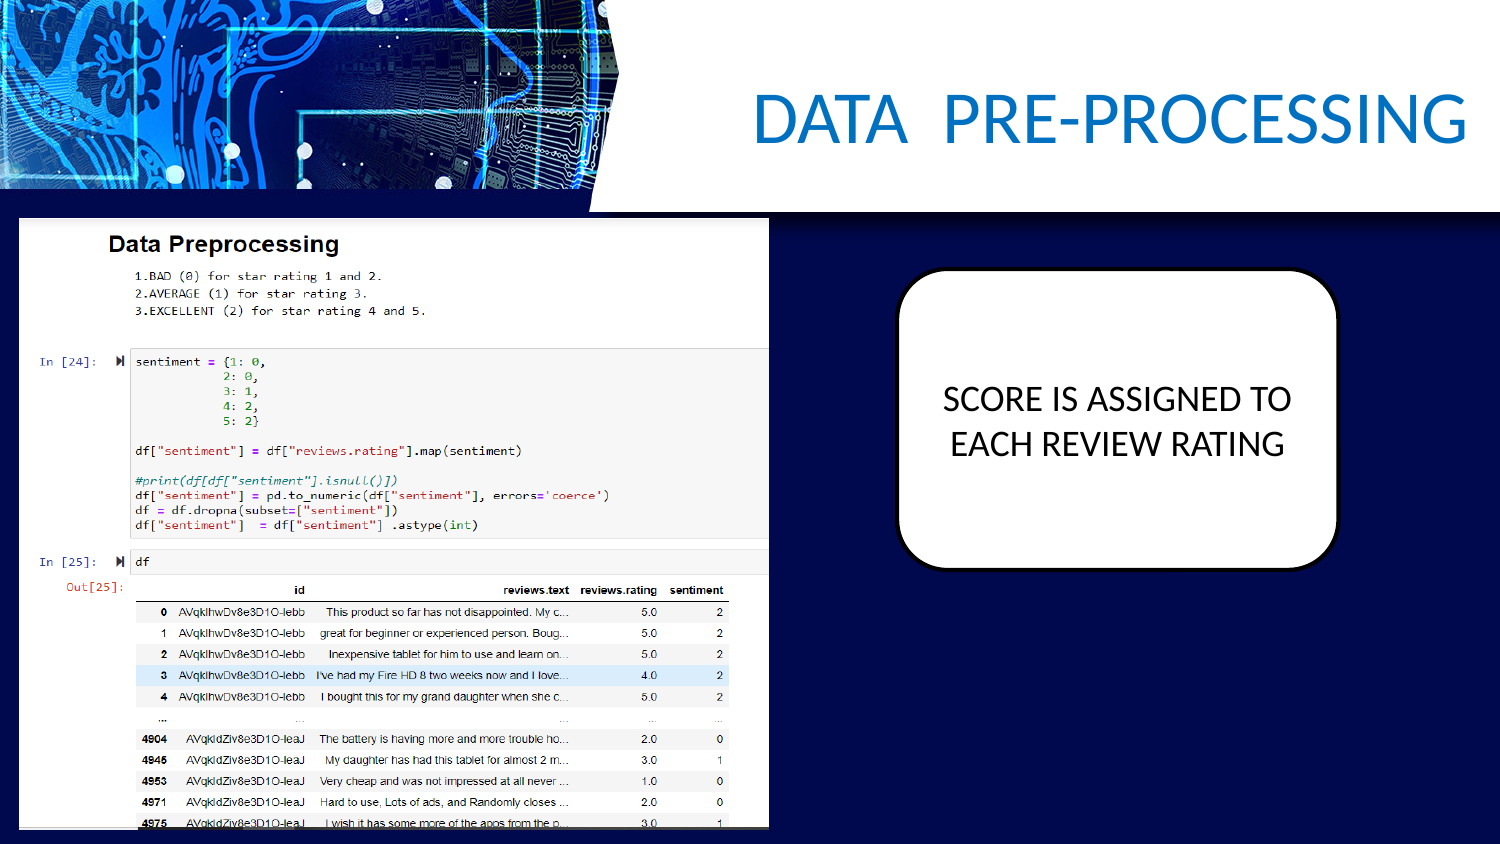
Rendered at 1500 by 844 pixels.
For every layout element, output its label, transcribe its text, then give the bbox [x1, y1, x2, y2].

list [19, 217, 769, 830]
title DATA PRE-PROCESSING [129, 51, 1485, 177]
text_box SCORE IS ASSIGNED TO EACH REVIEW RATING [895, 266, 1341, 573]
picture [0, 0, 1500, 844]
